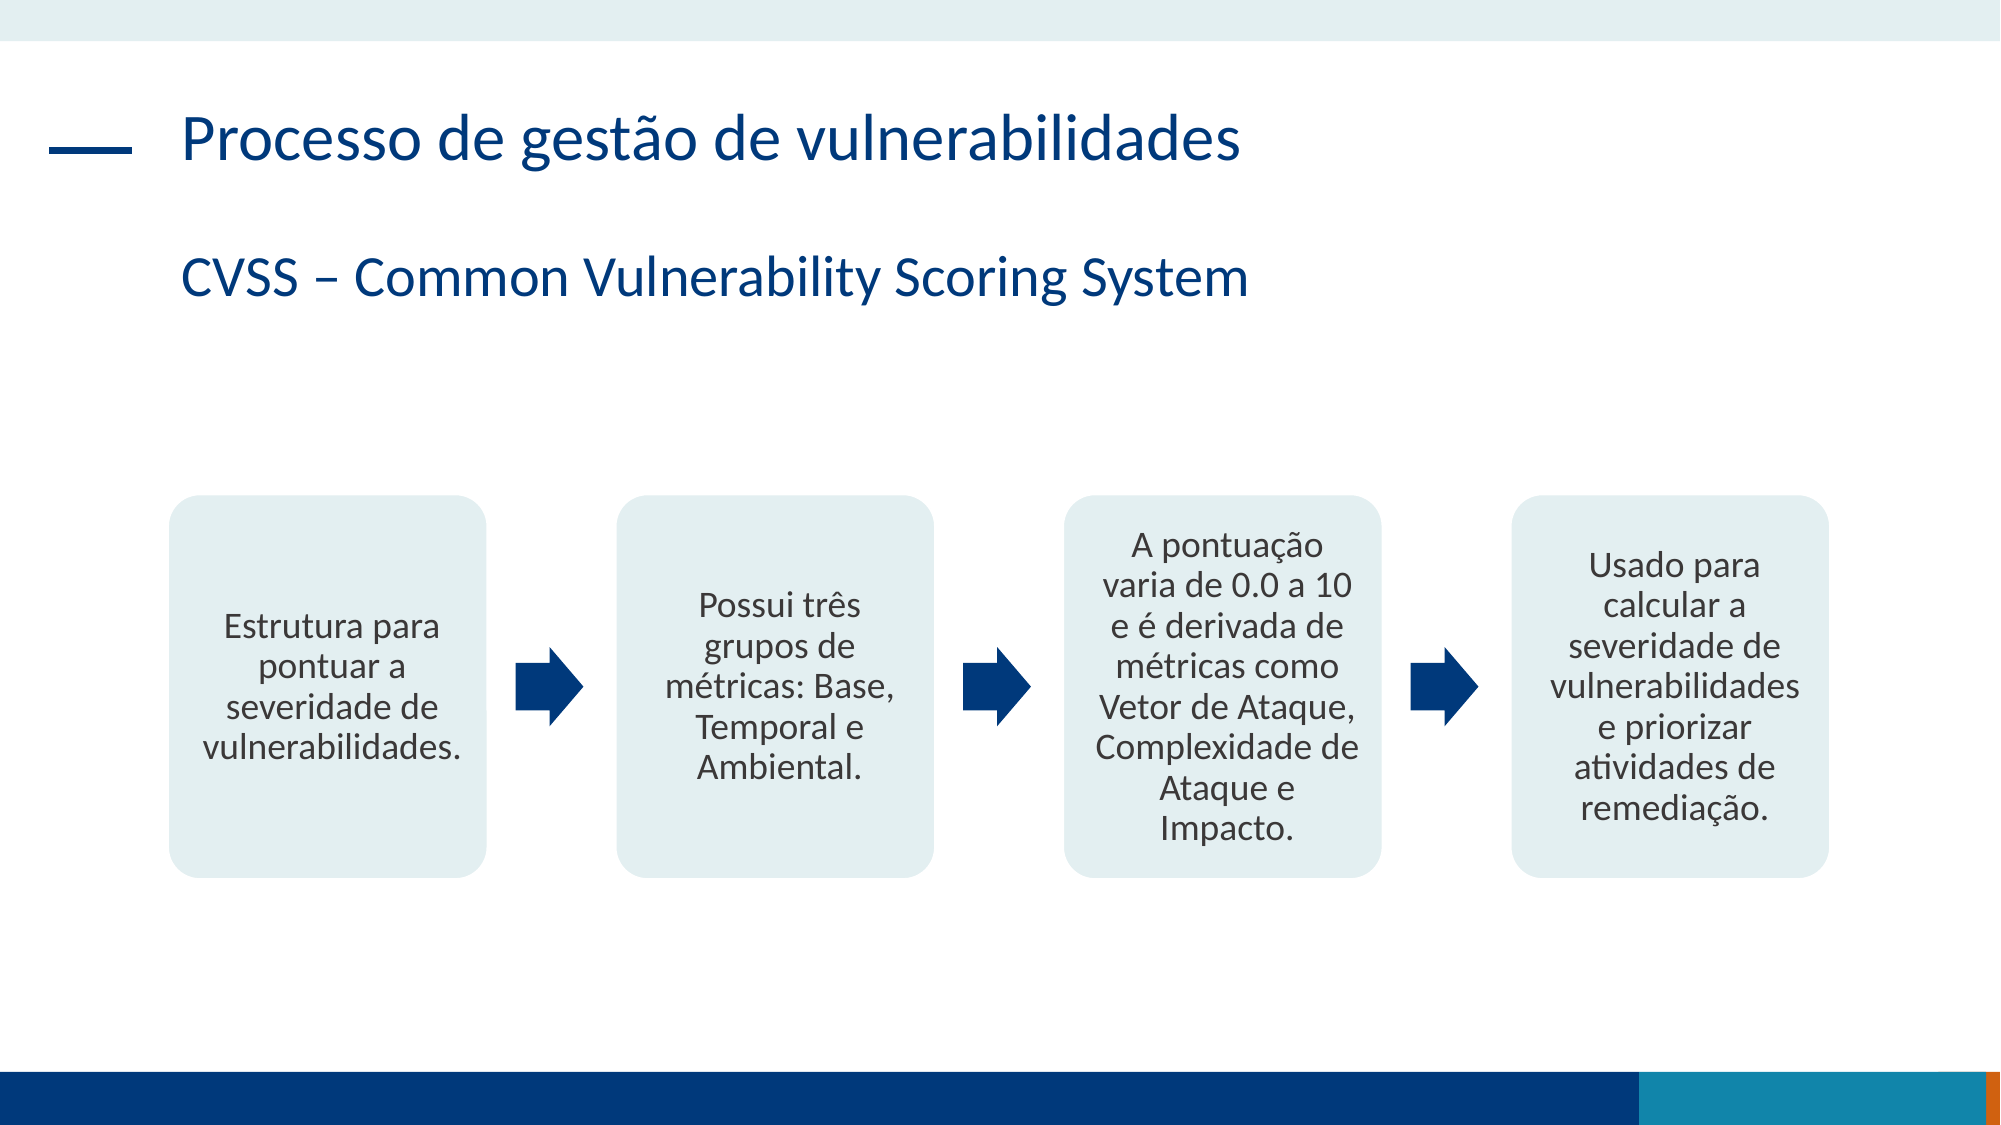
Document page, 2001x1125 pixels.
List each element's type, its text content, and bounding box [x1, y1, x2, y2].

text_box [167, 464, 1831, 910]
list CVSS – Common Vulnerability Scoring System [167, 238, 1833, 380]
list Processo de gestão de vulnerabilidades [167, 95, 1833, 237]
